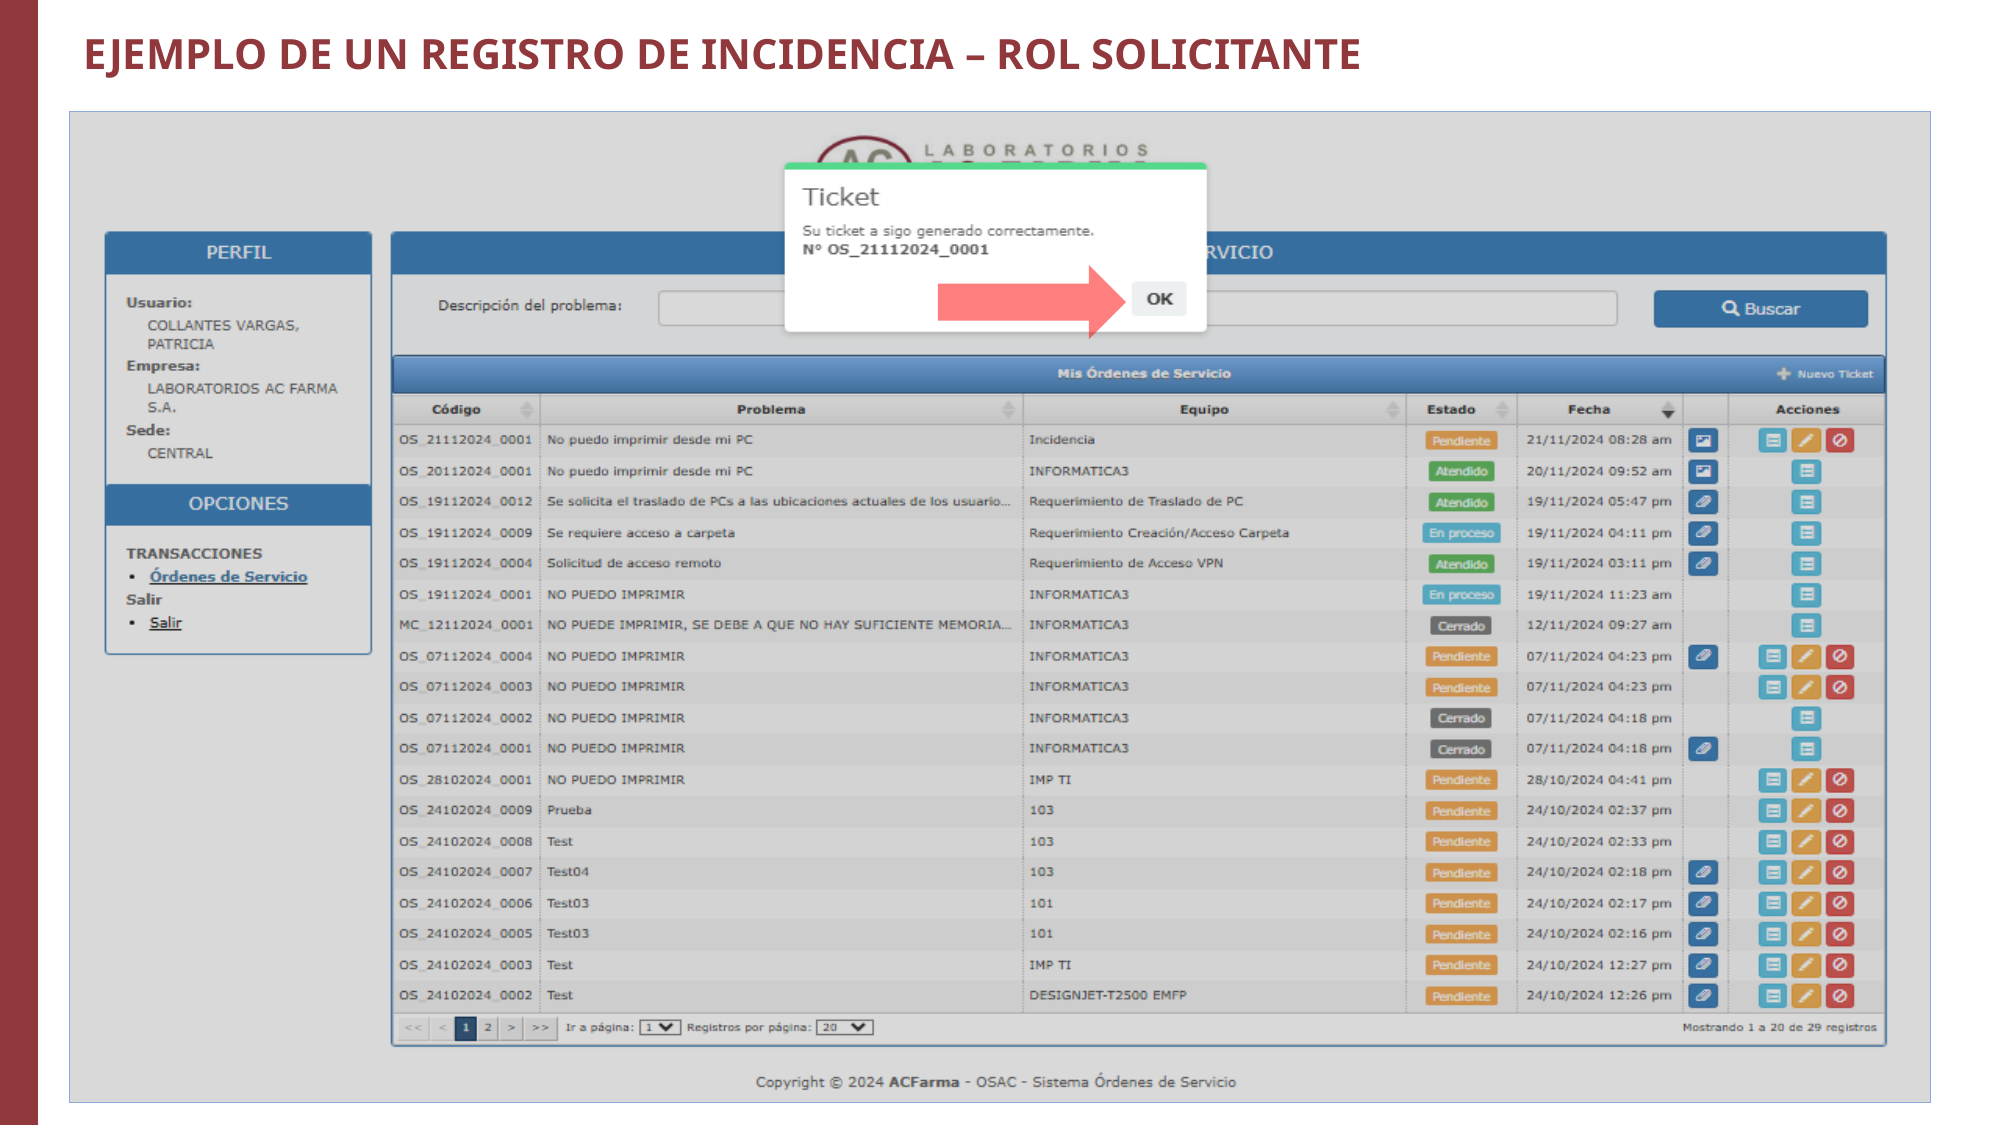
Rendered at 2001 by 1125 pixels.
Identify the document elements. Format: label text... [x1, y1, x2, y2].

title EJEMPLO DE UN REGISTRO DE INCIDENCIA – ROL SOLICITANTE [68, 25, 1723, 86]
picture [69, 0, 1987, 1103]
